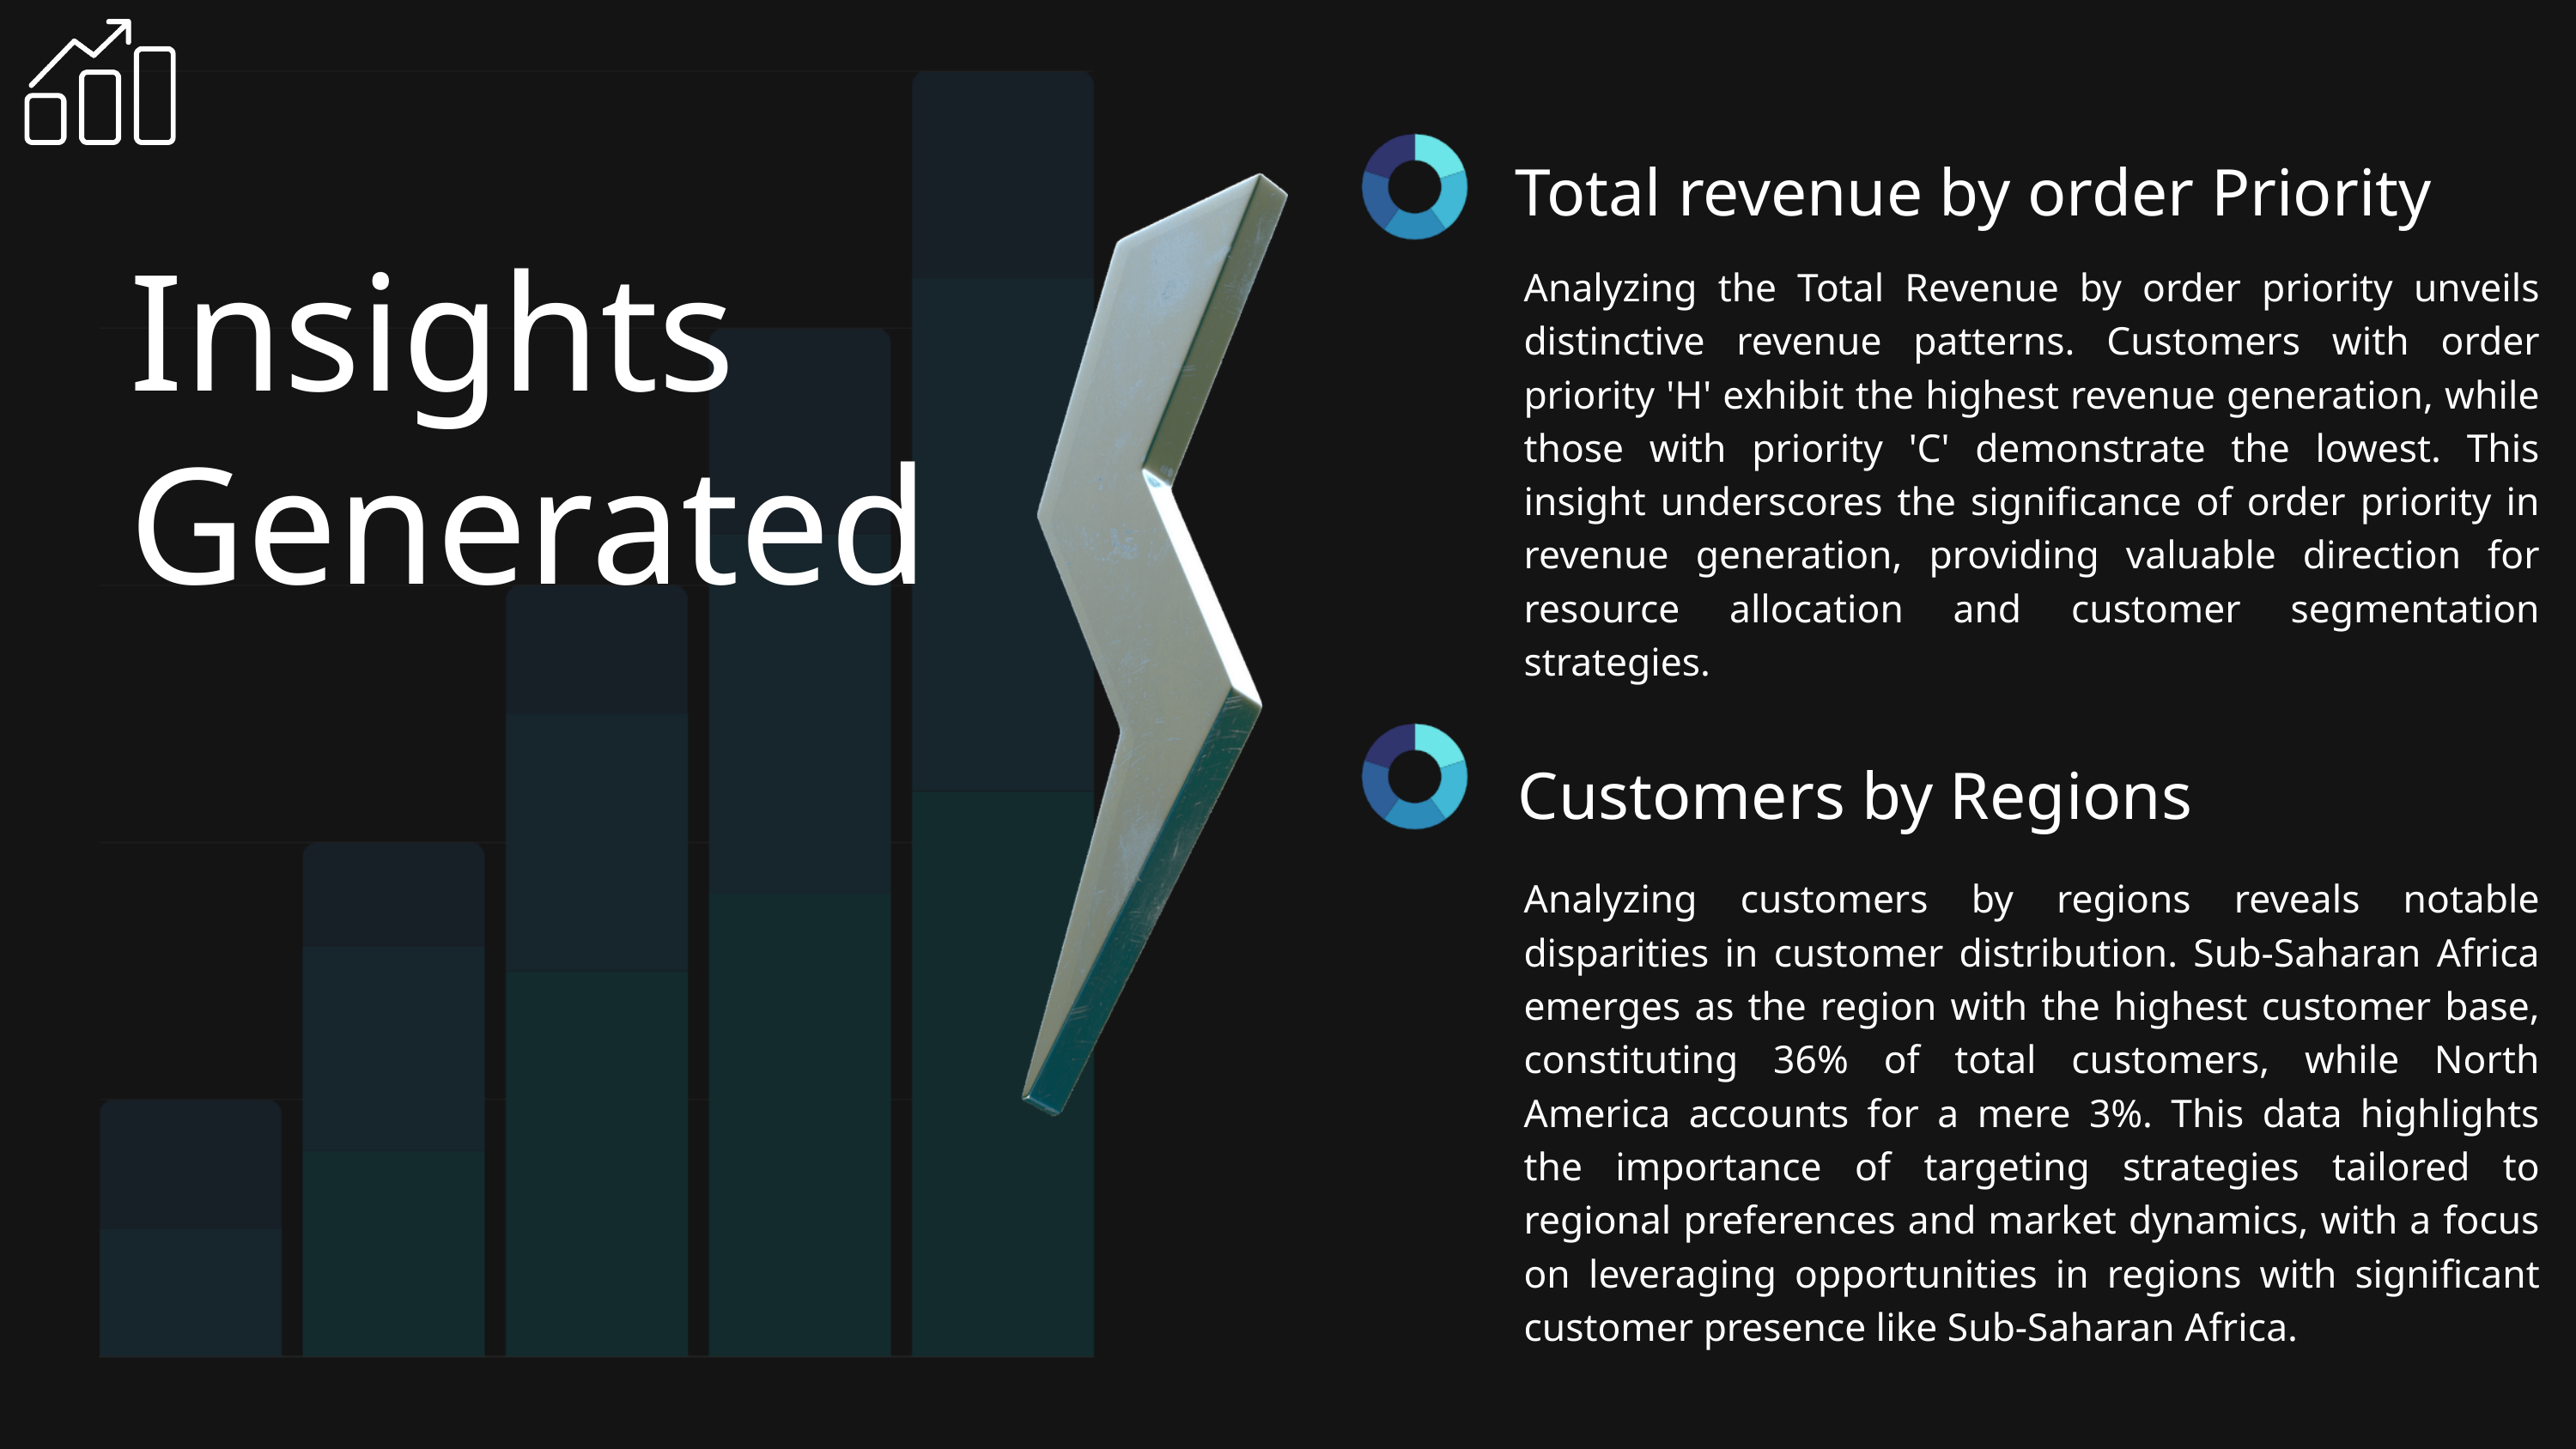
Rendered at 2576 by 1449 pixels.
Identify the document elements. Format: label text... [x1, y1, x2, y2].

text_box Total revenue by order Priority [1494, 138, 2470, 229]
picture [1352, 124, 1479, 250]
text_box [129, 229, 1066, 771]
text_box Analyzing customers by regions reveals notable disparities in customer distribution. Sub-Saharan Africa emerges as the region with the highest customer base, constituting 36% of total customers, while North America accounts for a mere 3%. This data highlights the importance of targeting strategies tailored to regional preferences and market dynamics, with a focus on leveraging opportunities in regions with significant customer presence like Sub-Saharan Africa. [1523, 867, 2542, 1349]
text_box Customers by Regions [1494, 742, 2217, 833]
text_box Analyzing the Total Revenue by order priority unveils distinctive revenue patterns. Customers with order priority 'H' exhibit the highest revenue generation, while those with priority 'C' demonstrate the lowest. This insight underscores the significance of order priority in revenue generation, providing valuable direction for resource allocation and customer segmentation strategies. [1523, 256, 2542, 684]
picture [0, 0, 1224, 1449]
picture [1352, 713, 1479, 840]
text_box [1227, 173, 1289, 1117]
